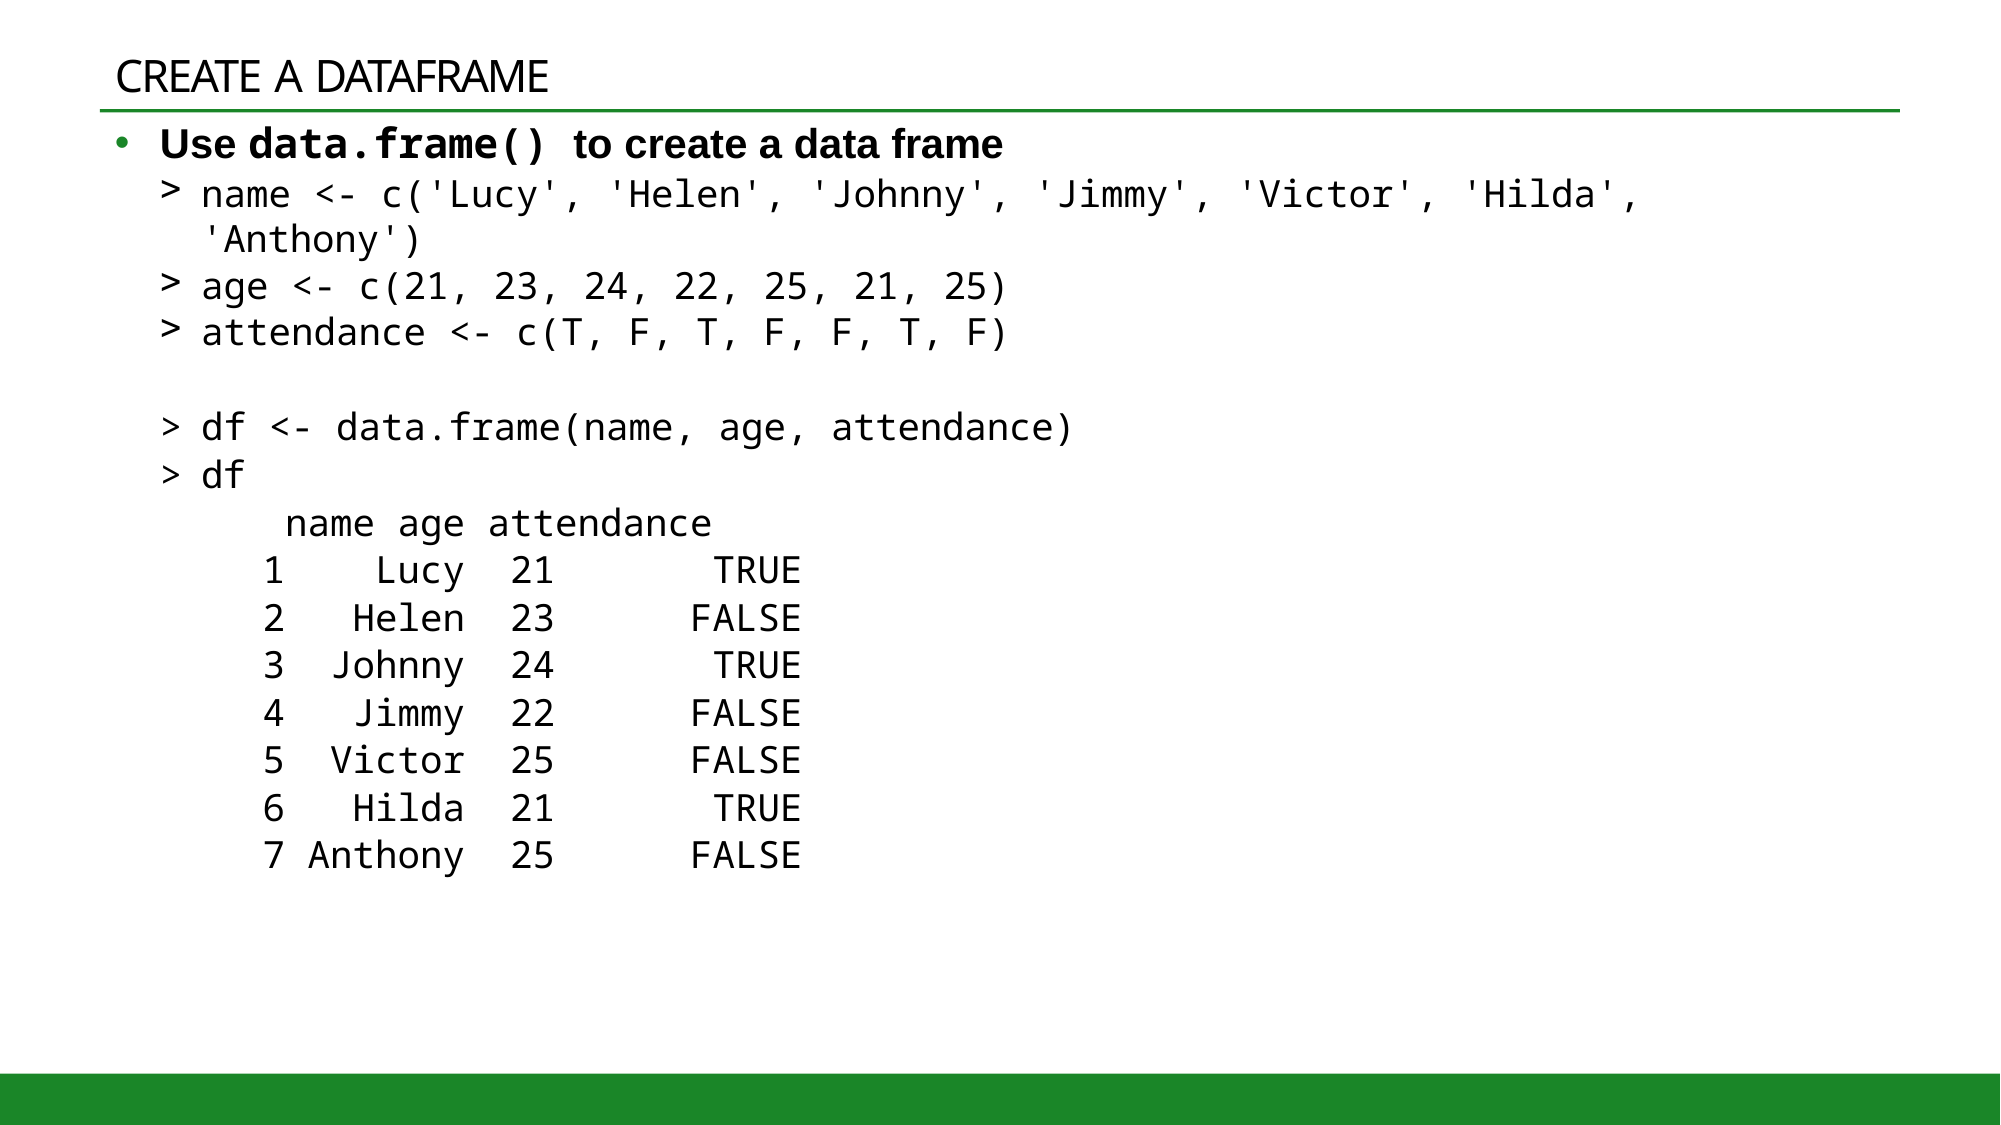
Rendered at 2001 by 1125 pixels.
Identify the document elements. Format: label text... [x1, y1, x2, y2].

text_box Use data.frame() to create a data frame name <- c('Lucy', 'Helen', 'Johnny', 'Jimmy', 'Victor', 'Hilda', 'Anthony') age <- c(21, 23, 24, 22, 25, 21, 25) attendance <- c(T, F, T, F, F, T, F) df <- data.frame(name, age, attendance) df name age attendance 1 Lucy 21 TRUE 2 Helen 23 FALSE 3 Johnny 24 TRUE 4 Jimmy 22 FALSE 5 Victor 25 FALSE 6 Hilda 21 TRUE 7 Anthony 25 FALSE [112, 115, 1747, 877]
title CREATE A DATAFRAME [112, 45, 1292, 115]
